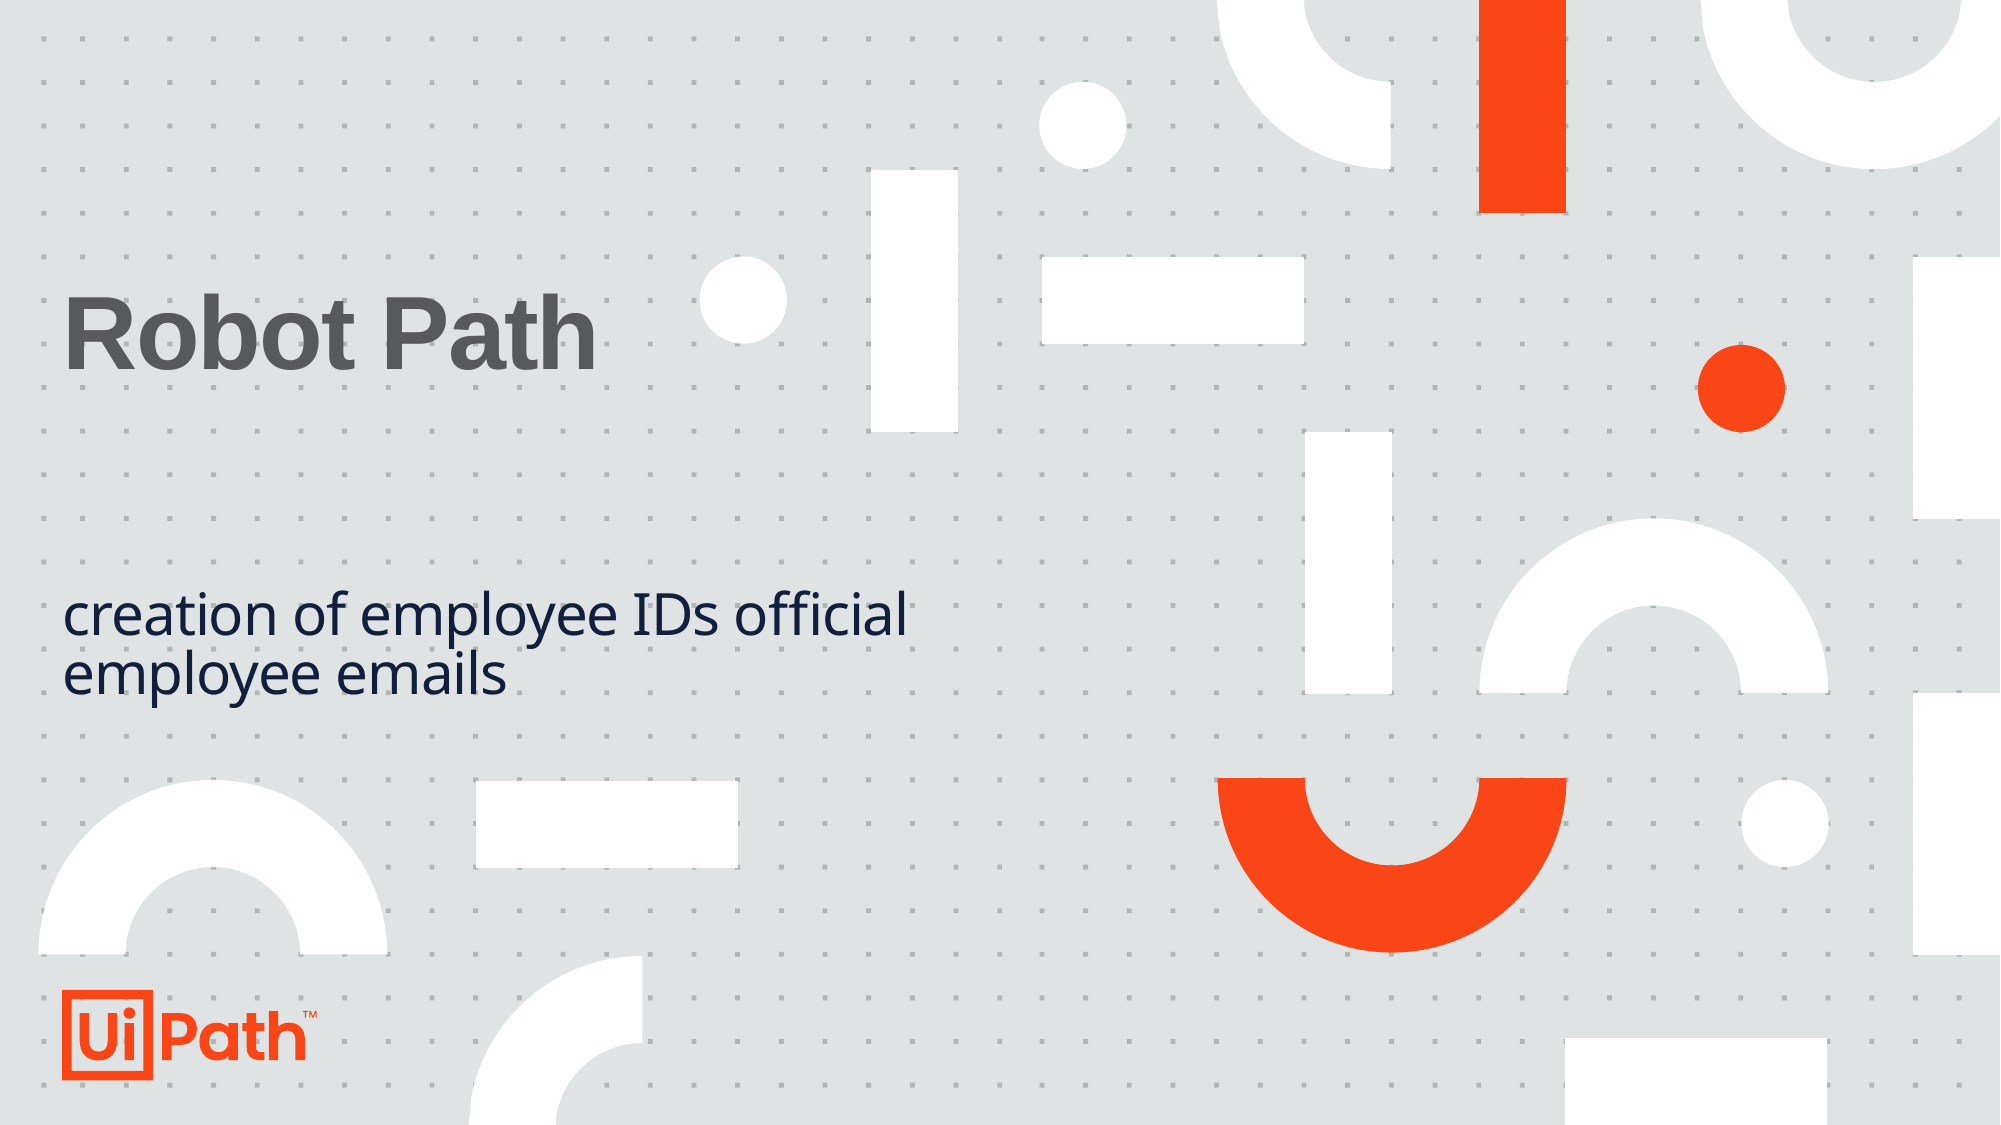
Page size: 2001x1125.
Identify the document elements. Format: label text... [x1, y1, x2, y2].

title Robot Path [62, 35, 932, 390]
subtitle creation of employee IDs official employee emails [62, 587, 932, 876]
